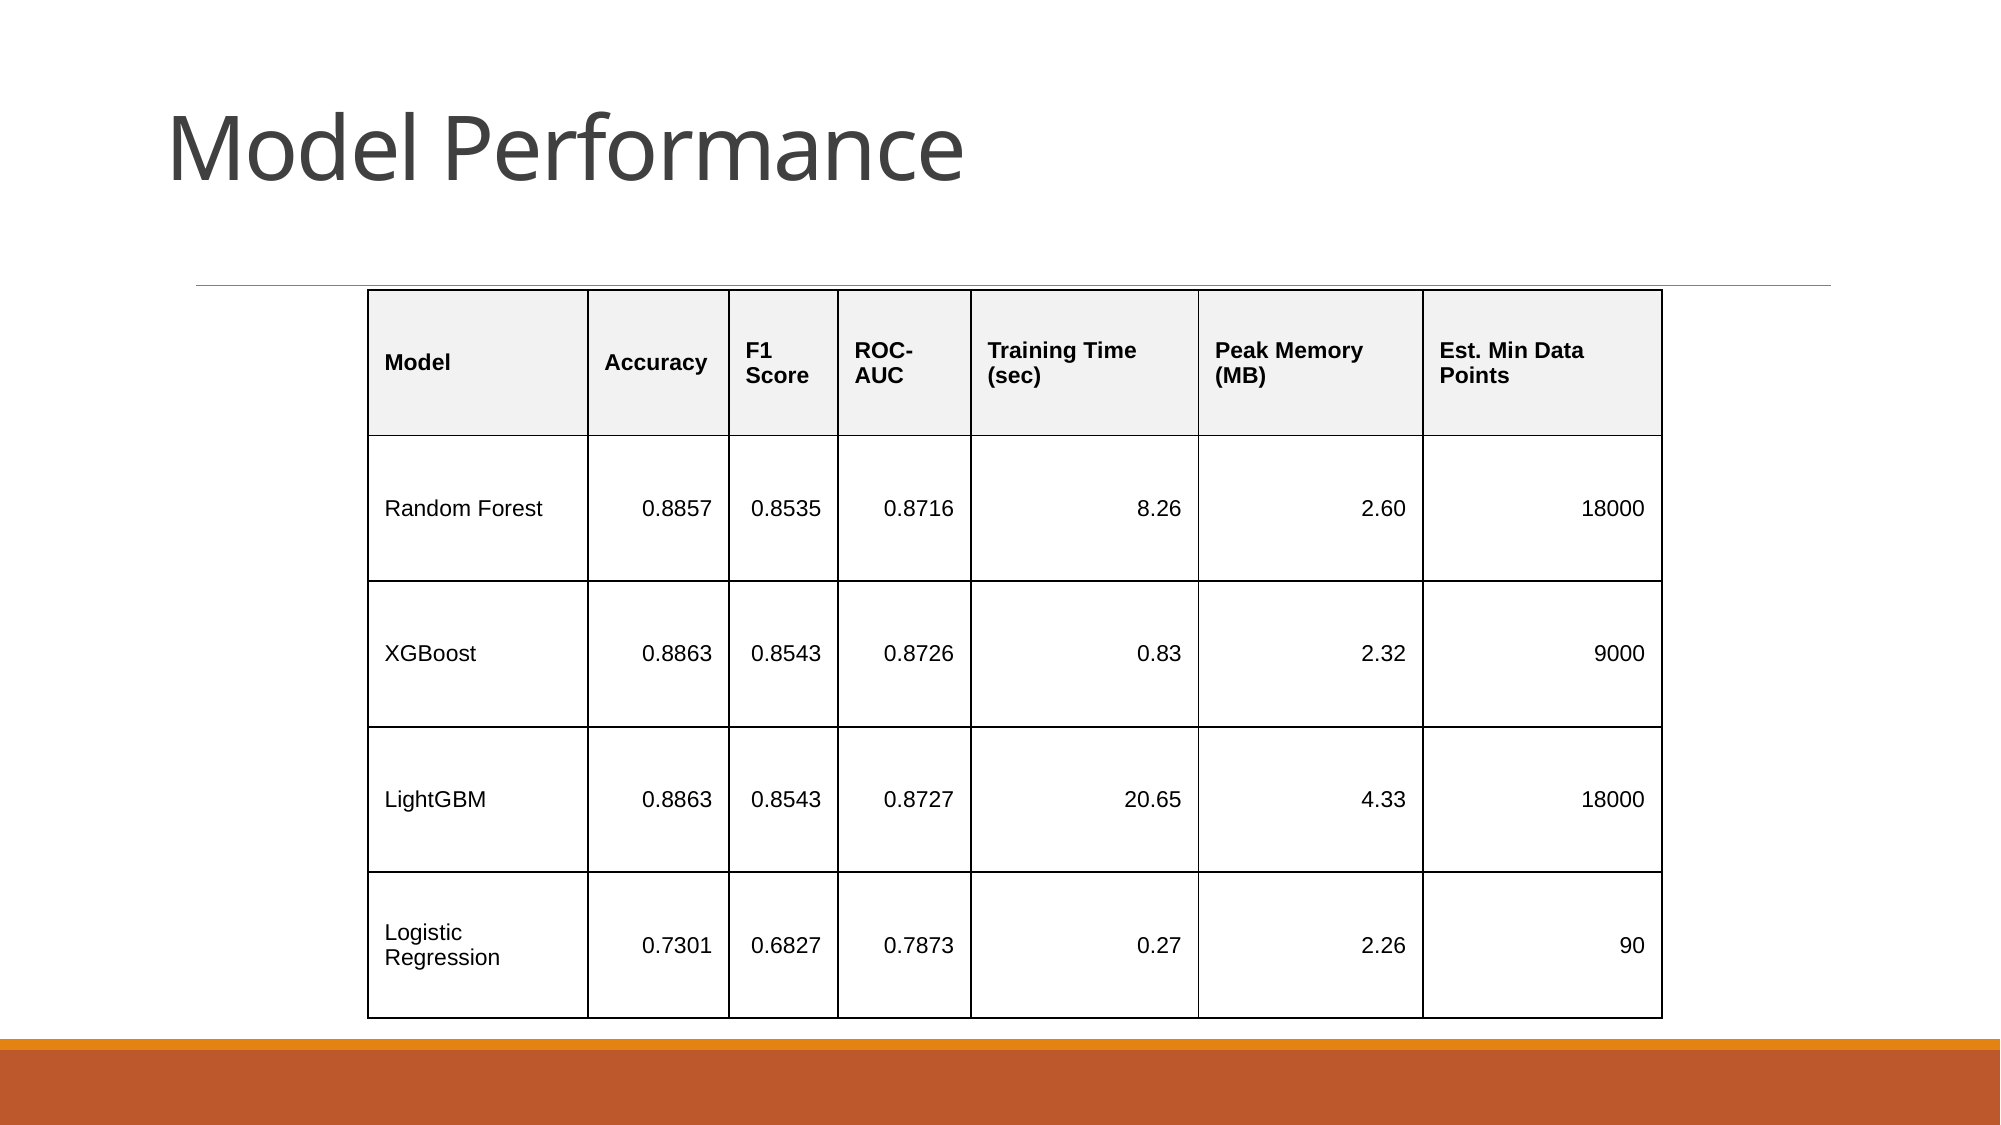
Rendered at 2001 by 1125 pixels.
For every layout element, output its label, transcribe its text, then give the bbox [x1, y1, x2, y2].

table_cell 0.8716 [839, 436, 970, 580]
table_cell 0.83 [972, 582, 1198, 726]
table_header ROC-AUC [839, 291, 970, 435]
table_header Est. Min Data Points [1424, 291, 1661, 435]
table_cell 2.26 [1199, 873, 1422, 1017]
table_cell 0.8535 [730, 436, 837, 580]
table_cell Logistic Regression [369, 873, 587, 1017]
table_cell 20.65 [972, 728, 1198, 871]
table_cell XGBoost [369, 582, 587, 726]
table_cell 4.33 [1199, 728, 1422, 871]
table_header Peak Memory (MB) [1199, 291, 1422, 435]
table_cell Random Forest [369, 436, 587, 580]
table_cell 0.8543 [730, 728, 837, 871]
table_cell 18000 [1424, 728, 1661, 871]
table_cell 0.8863 [589, 728, 728, 871]
table_cell 8.26 [972, 436, 1198, 580]
table_cell 0.8857 [589, 436, 728, 580]
table_header F1 Score [730, 291, 837, 435]
title Model Performance [157, 87, 1961, 207]
table_header Training Time (sec) [972, 291, 1198, 435]
table_cell 0.7301 [589, 873, 728, 1017]
table_cell 0.8863 [589, 582, 728, 726]
table_cell 9000 [1424, 582, 1661, 726]
table_cell 0.8727 [839, 728, 970, 871]
table_cell 0.8543 [730, 582, 837, 726]
table_cell 18000 [1424, 436, 1661, 580]
table_cell 0.7873 [839, 873, 970, 1017]
table_header Model [369, 291, 587, 435]
table_cell 90 [1424, 873, 1661, 1017]
table_cell 0.27 [972, 873, 1198, 1017]
table_cell 2.32 [1199, 582, 1422, 726]
table_cell 0.8726 [839, 582, 970, 726]
table_cell 0.6827 [730, 873, 837, 1017]
table_header Accuracy [589, 291, 728, 435]
table_cell 2.60 [1199, 436, 1422, 580]
table_cell LightGBM [369, 728, 587, 871]
